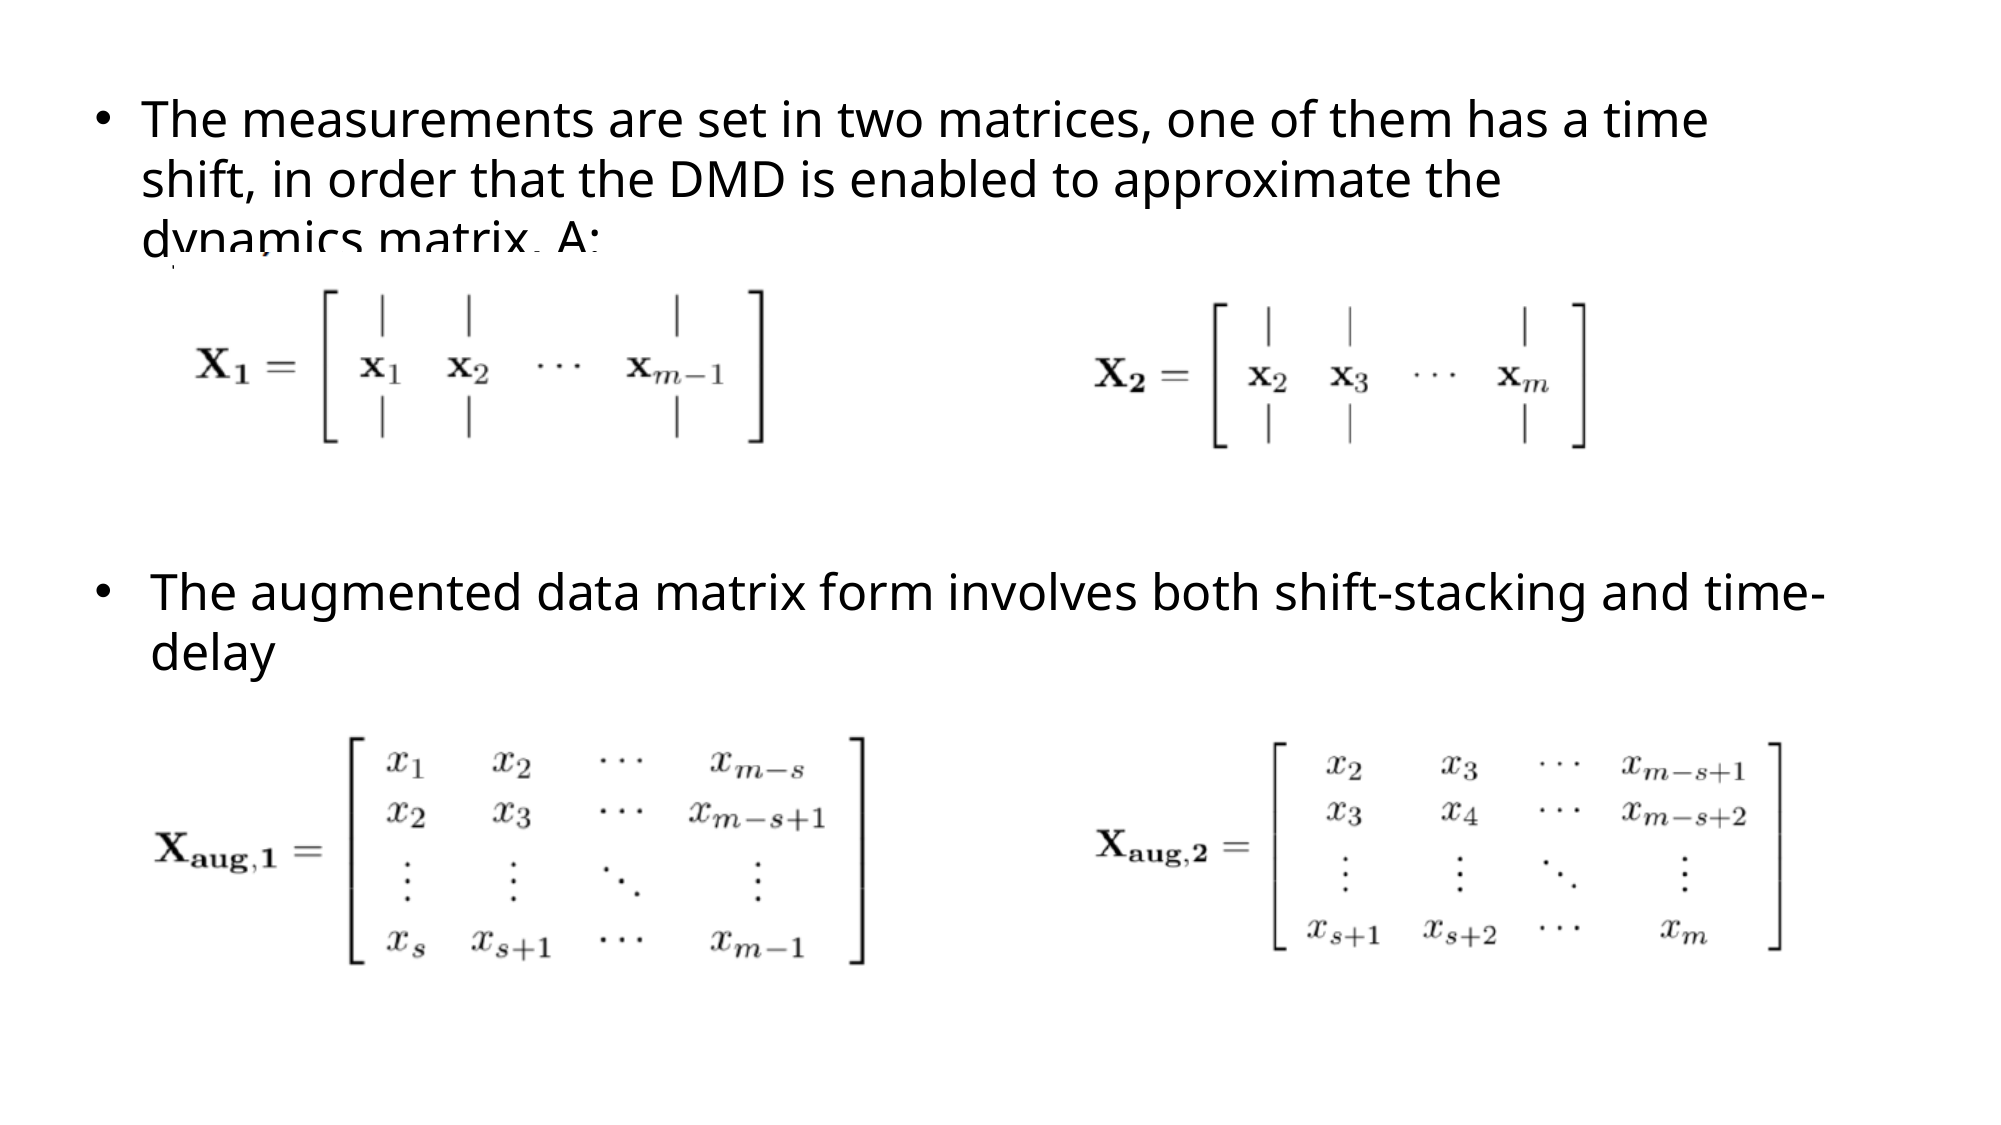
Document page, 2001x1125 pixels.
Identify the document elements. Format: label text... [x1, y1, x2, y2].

picture [1056, 698, 1815, 1018]
picture [174, 252, 789, 478]
text_box The measurements are set in two matrices, one of them has a time shift, in order that the DMD is enabled to approximate the dynamics matrix, A: [79, 79, 1815, 275]
picture [130, 705, 903, 1019]
picture [1056, 253, 1641, 478]
text_box The augmented data matrix form involves both shift-stacking and time-delay [79, 553, 1919, 689]
